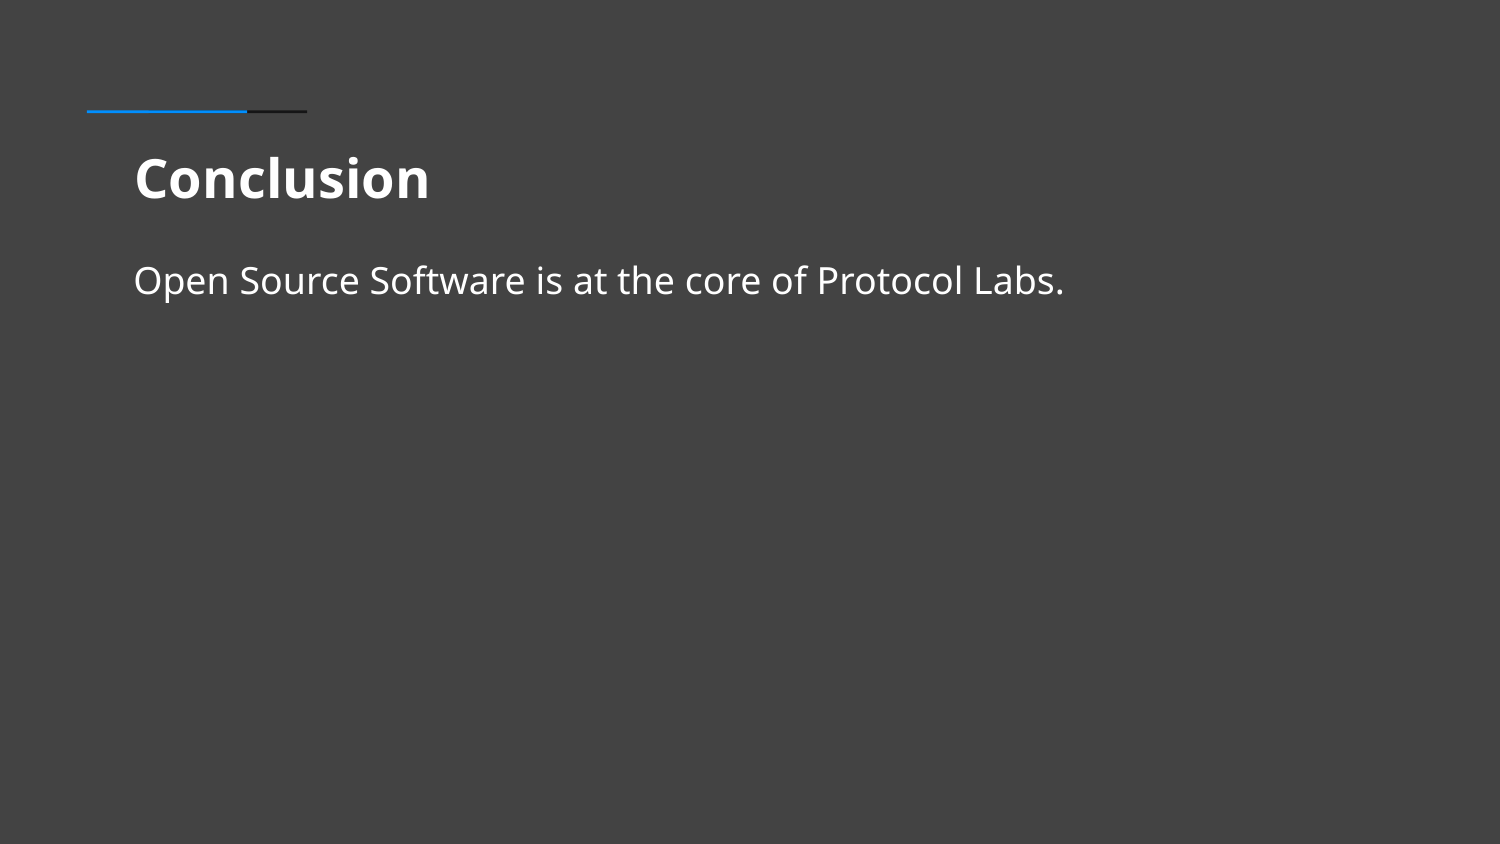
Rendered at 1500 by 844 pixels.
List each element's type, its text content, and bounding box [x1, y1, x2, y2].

list Open Source Software is at the core of Protocol Labs. [118, 234, 1272, 596]
title Conclusion [119, 129, 1270, 187]
